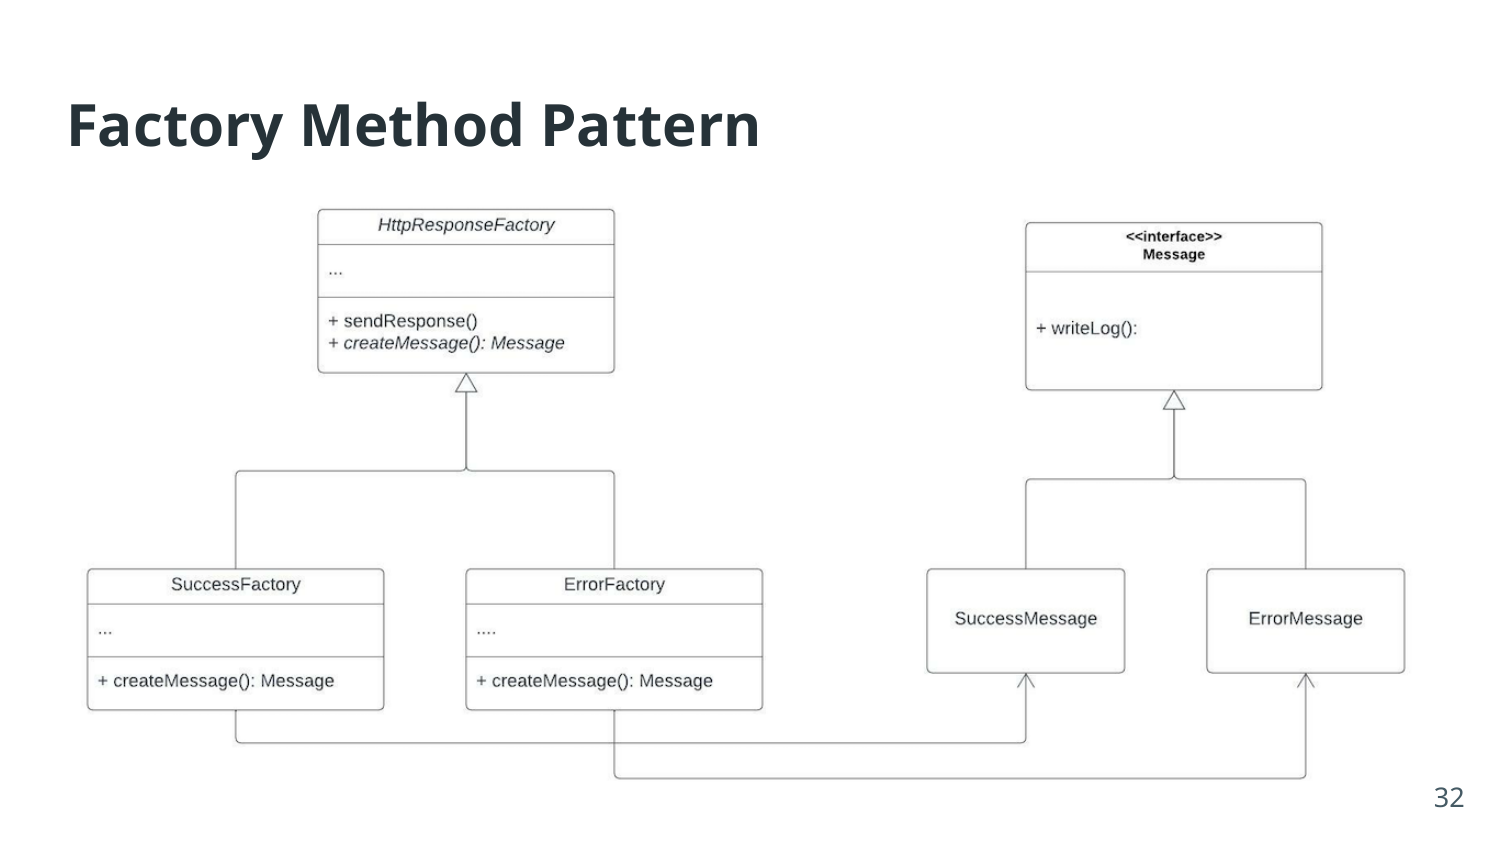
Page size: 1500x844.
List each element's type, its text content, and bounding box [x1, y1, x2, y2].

slide_number ‹#› [1389, 764, 1480, 830]
title Factory Method Pattern [51, 72, 1449, 167]
picture [79, 177, 1421, 796]
